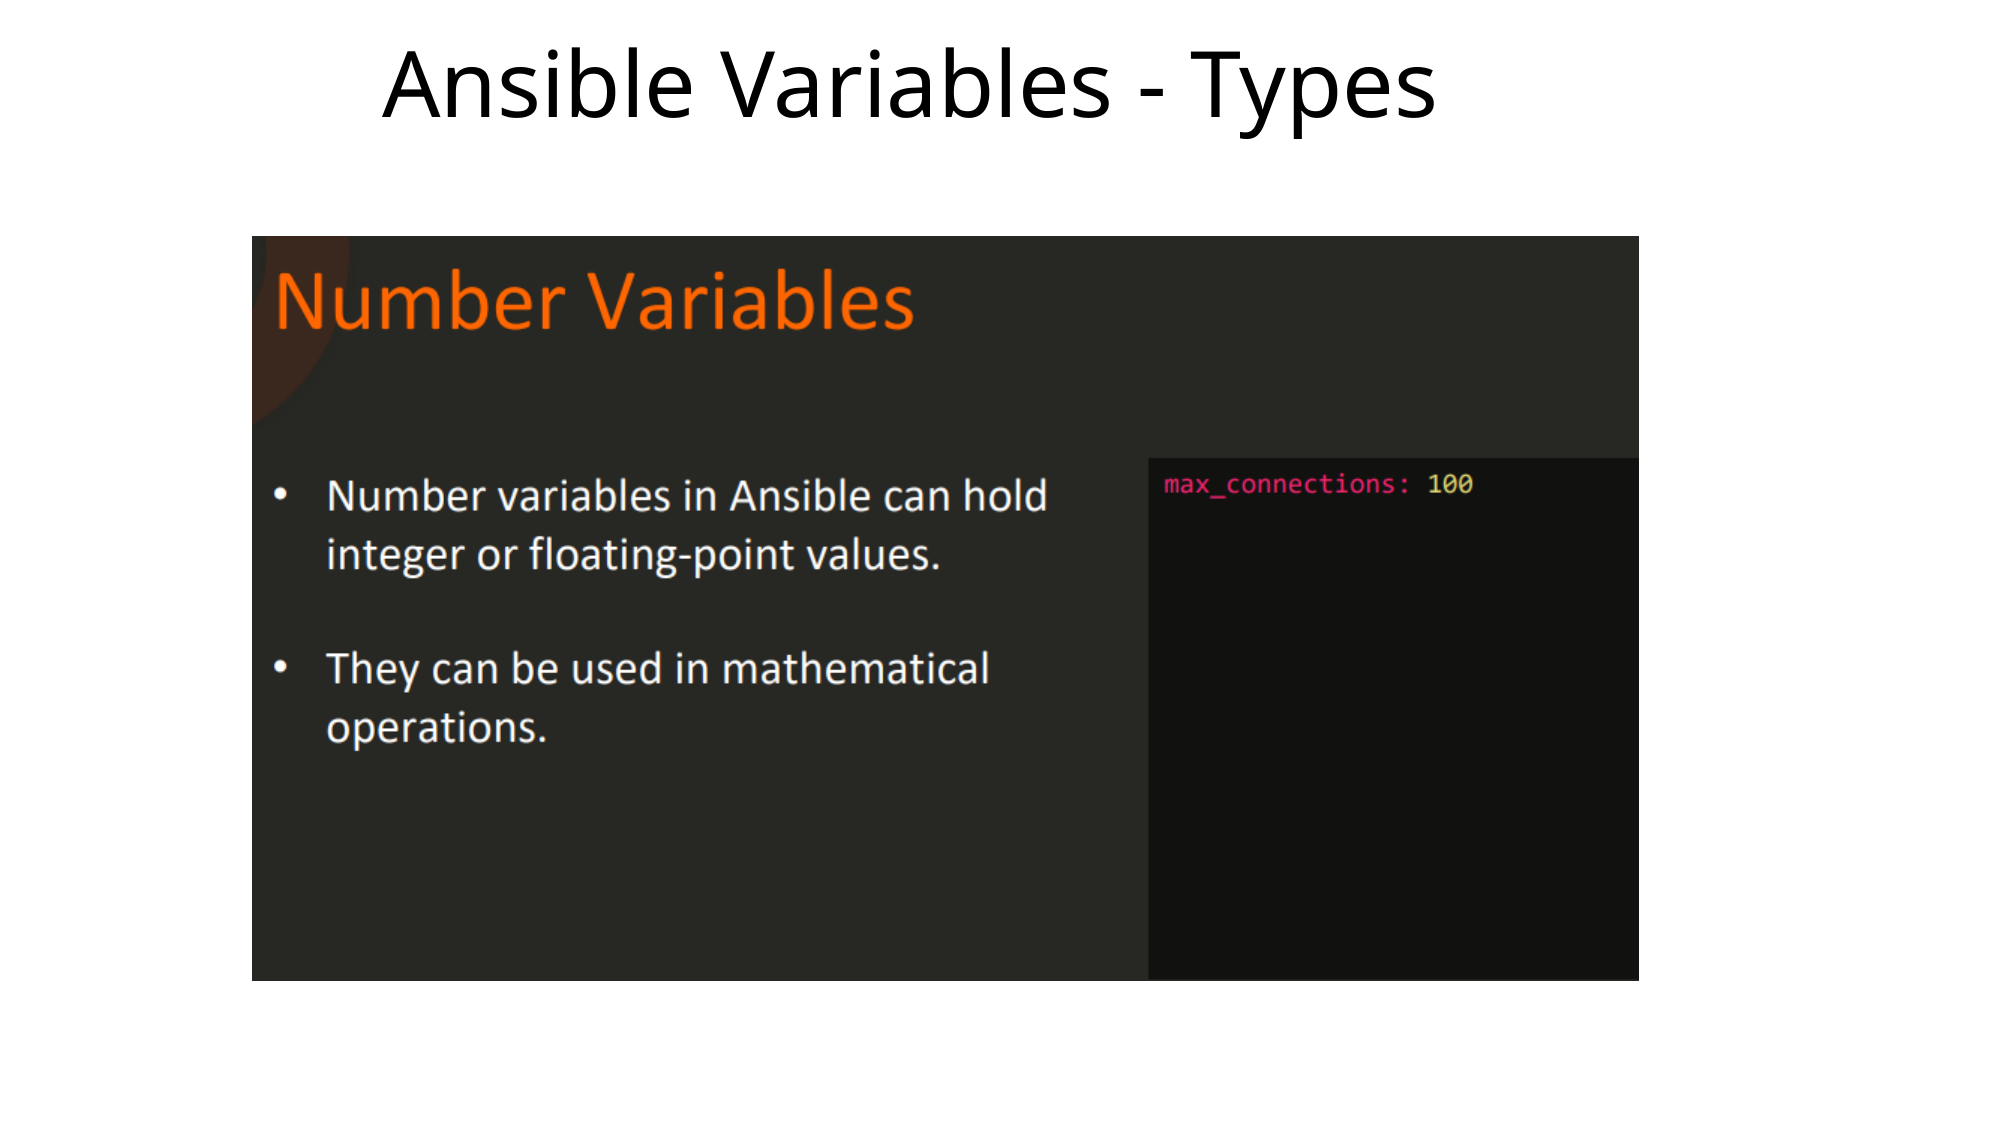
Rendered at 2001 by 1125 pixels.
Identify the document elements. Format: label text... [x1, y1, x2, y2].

picture [252, 236, 1639, 981]
title Ansible Variables - Types [161, 26, 1662, 146]
